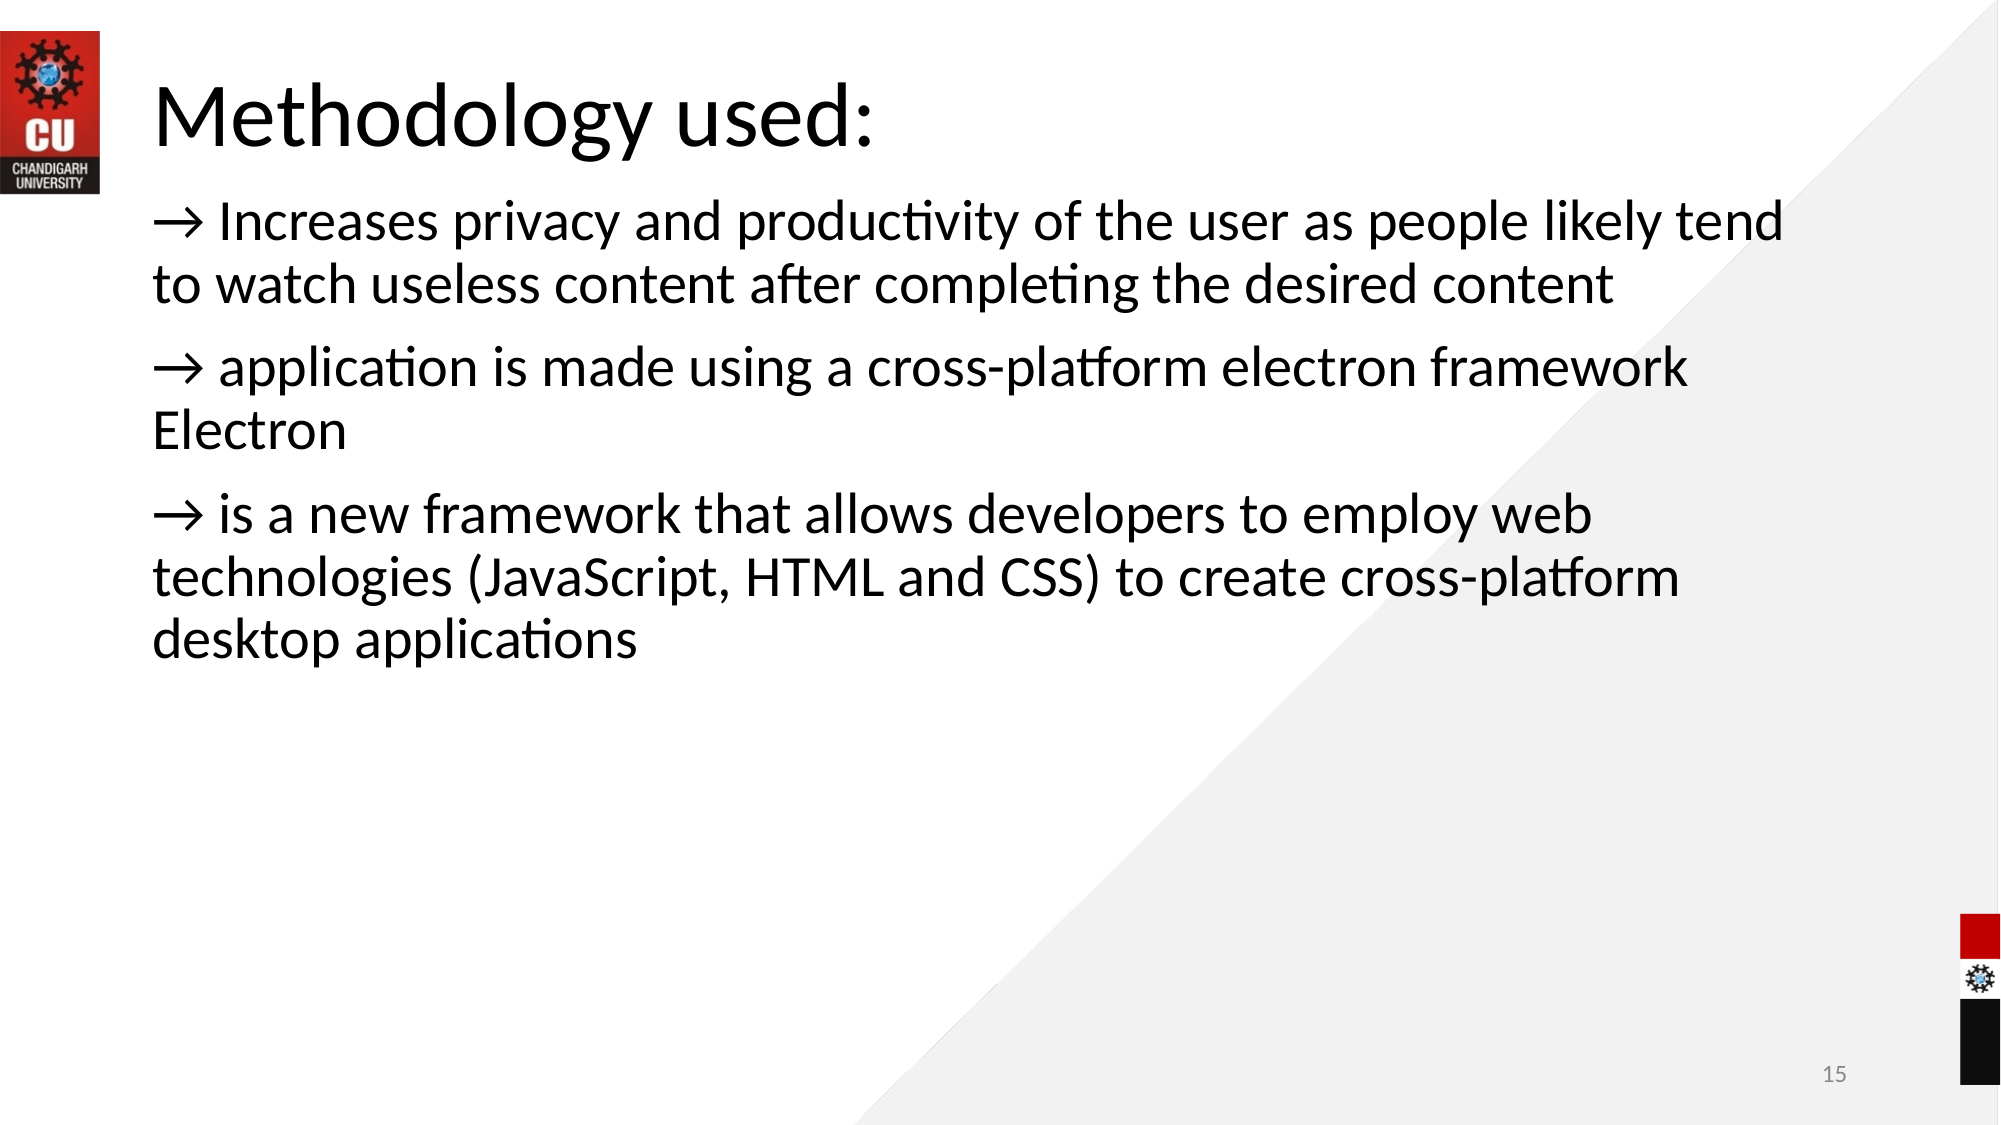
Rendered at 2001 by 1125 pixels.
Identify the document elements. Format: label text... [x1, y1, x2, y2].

slide_number 15 [1412, 1042, 1863, 1103]
picture [0, 0, 2001, 1125]
list → Increases privacy and productivity of the user as people likely tend to watch useless content after completing the desired content → application is made using a cross-platform electron framework Electron → is a new framework that allows developers to employ web technologies (JavaScript, HTML and CSS) to create cross-platform desktop applications [137, 182, 1863, 1084]
title Methodology used: [137, 59, 1863, 182]
